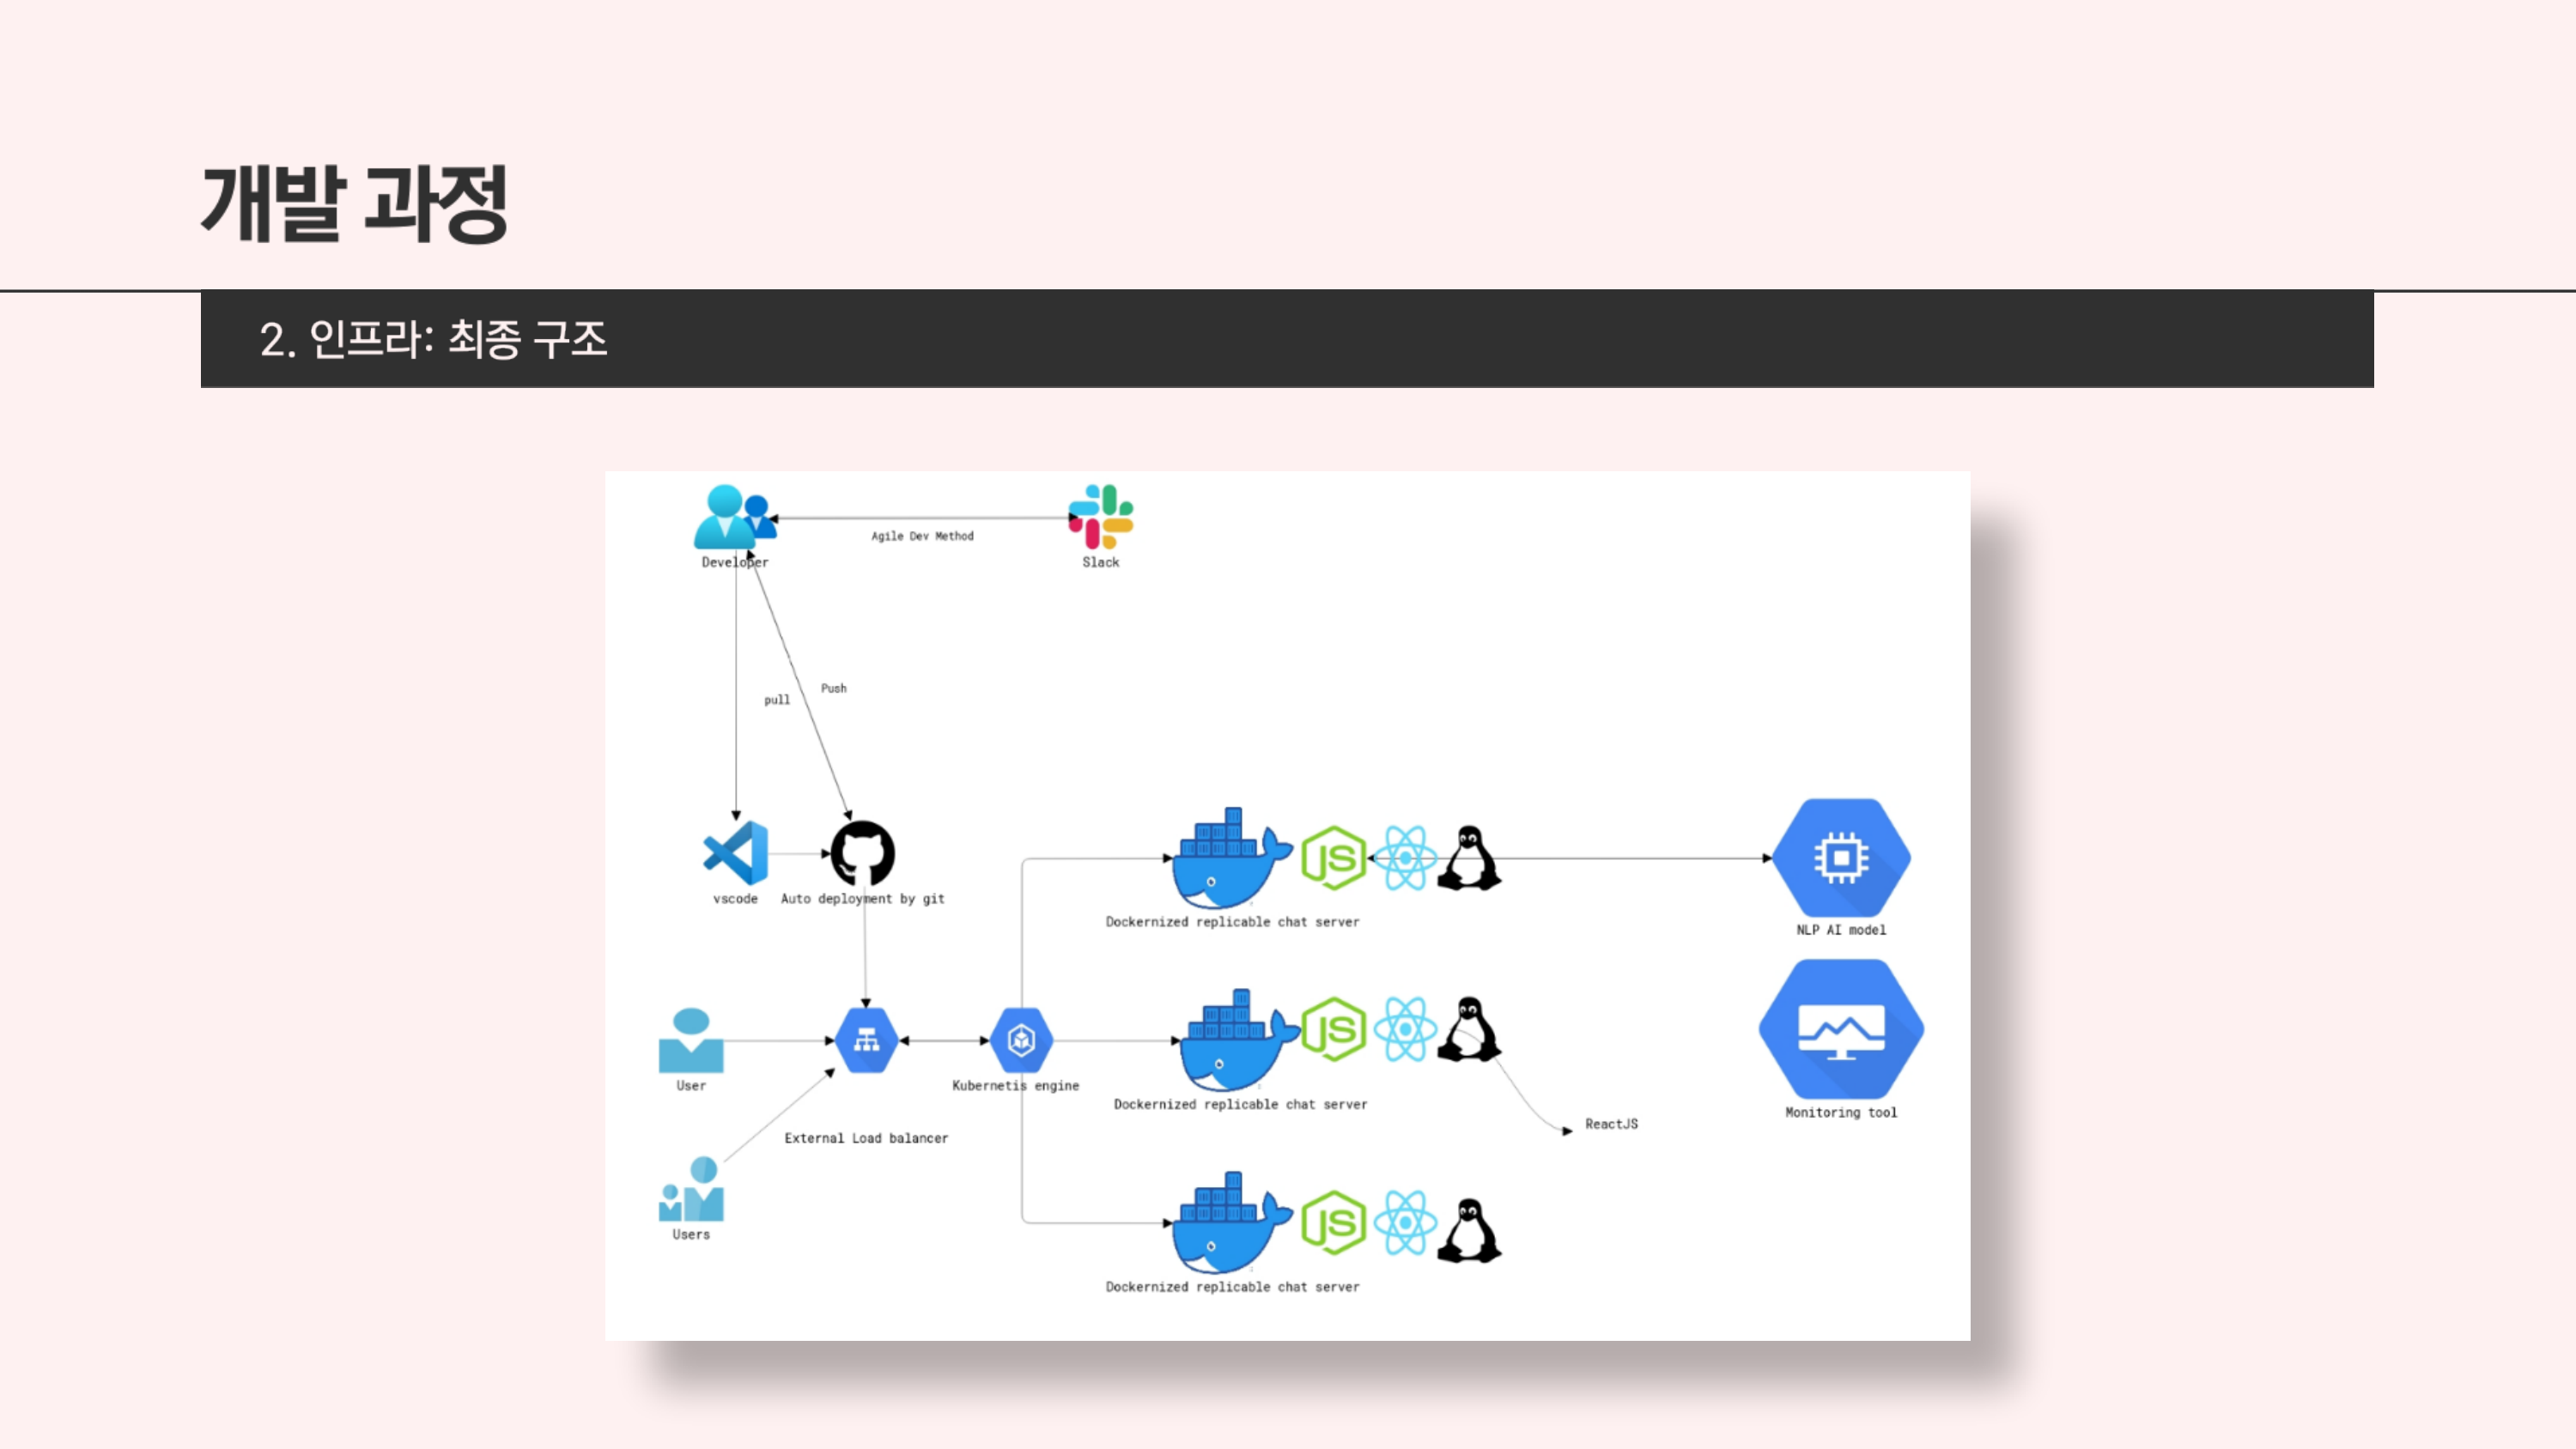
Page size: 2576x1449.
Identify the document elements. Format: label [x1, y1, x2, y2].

text_box [2379, 289, 2576, 293]
picture [252, 304, 628, 381]
picture [0, 293, 2576, 1449]
text_box [605, 471, 1971, 1341]
text_box [0, 289, 185, 293]
text_box [201, 289, 2374, 388]
picture [0, 84, 2576, 289]
